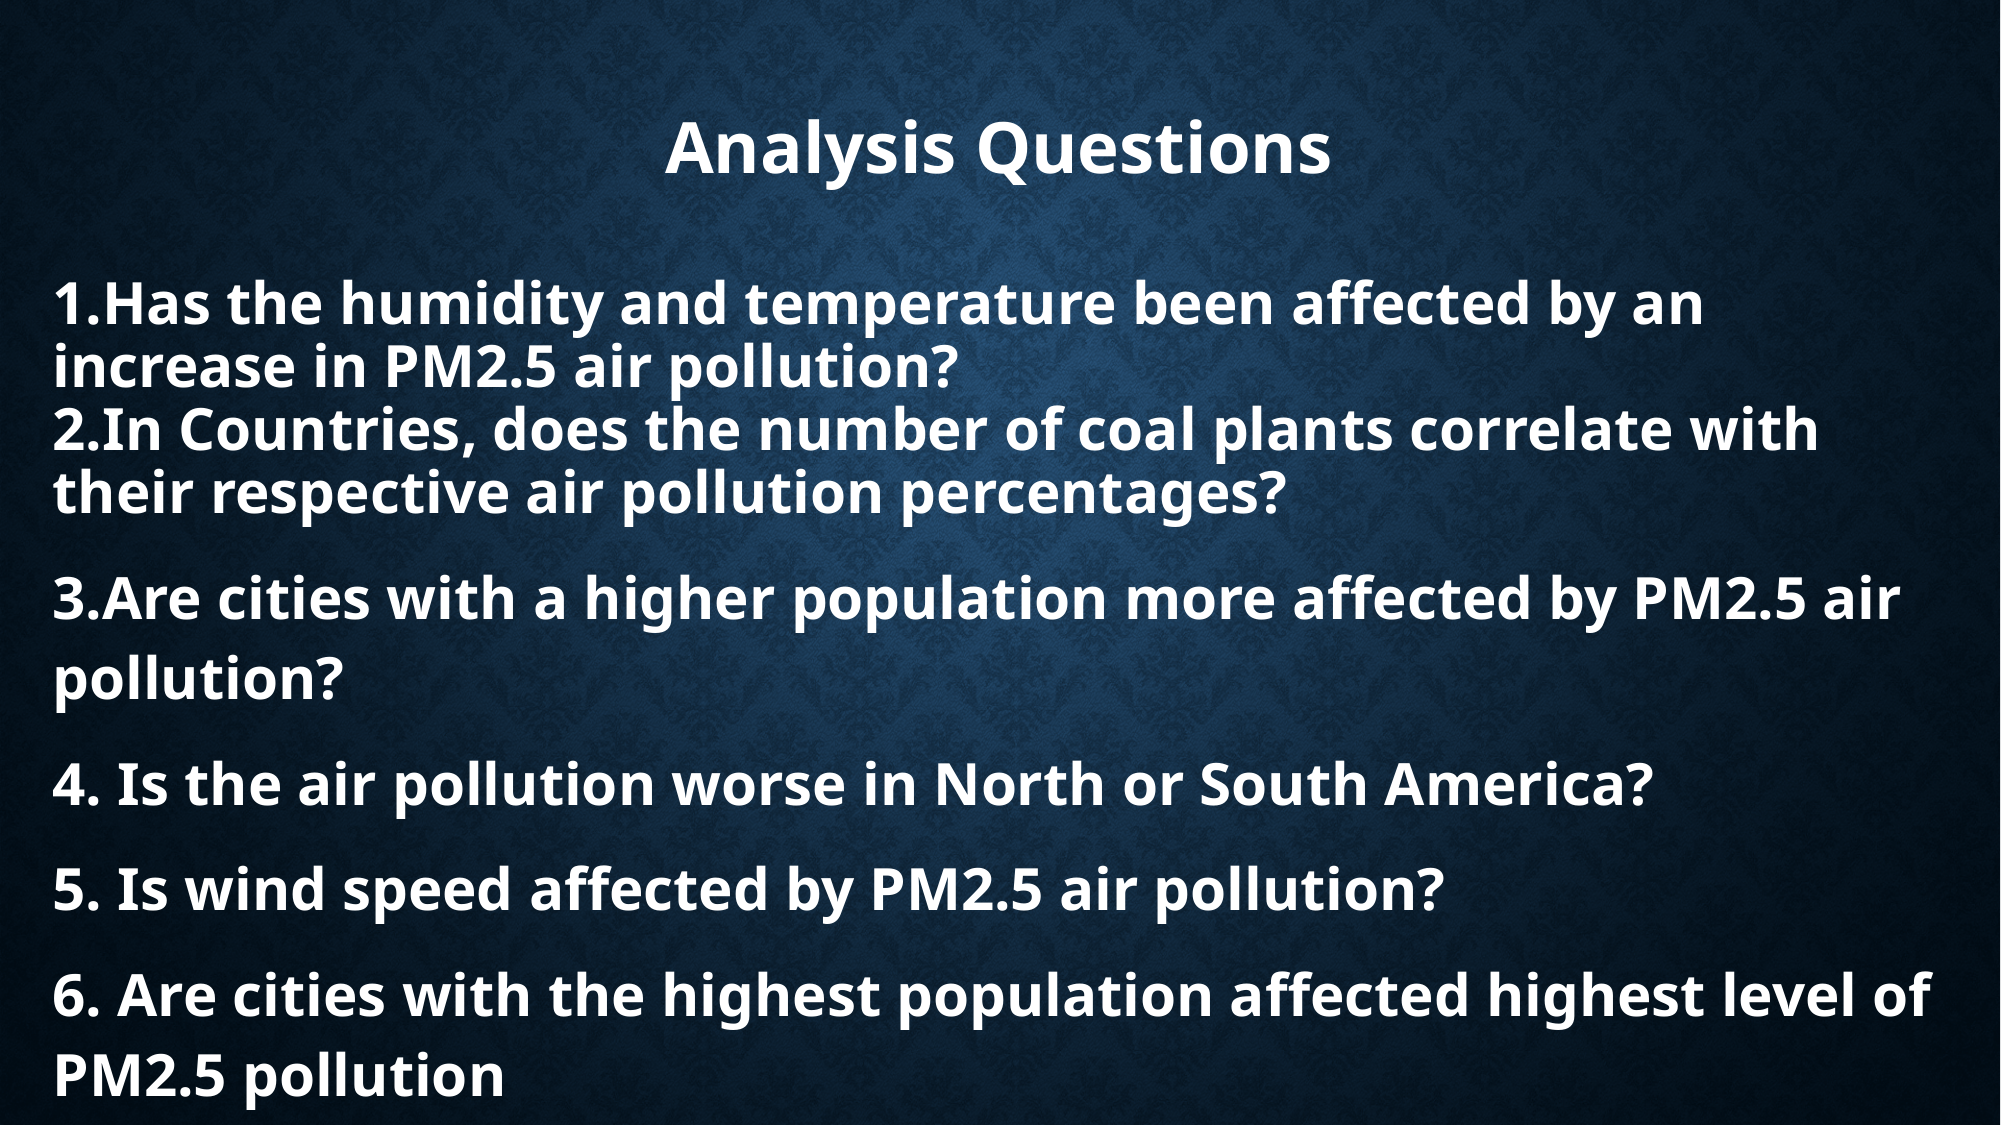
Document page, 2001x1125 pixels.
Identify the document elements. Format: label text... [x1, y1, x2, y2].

text_box 1.Has the humidity and temperature been affected by an increase in PM2.5 air pollution? 2.In Countries, does the number of coal plants correlate with their respective air pollution percentages? 3.Are cities with a higher population more affected by PM2.5 air pollution? 4. Is the air pollution worse in North or South America? 5. Is wind speed affected by PM2.5 air pollution? 6. Are cities with the highest population affected highest level of PM2.5 pollution [37, 258, 1963, 1124]
picture [0, 0, 2001, 1125]
title Analysis Questions [149, 41, 1849, 258]
